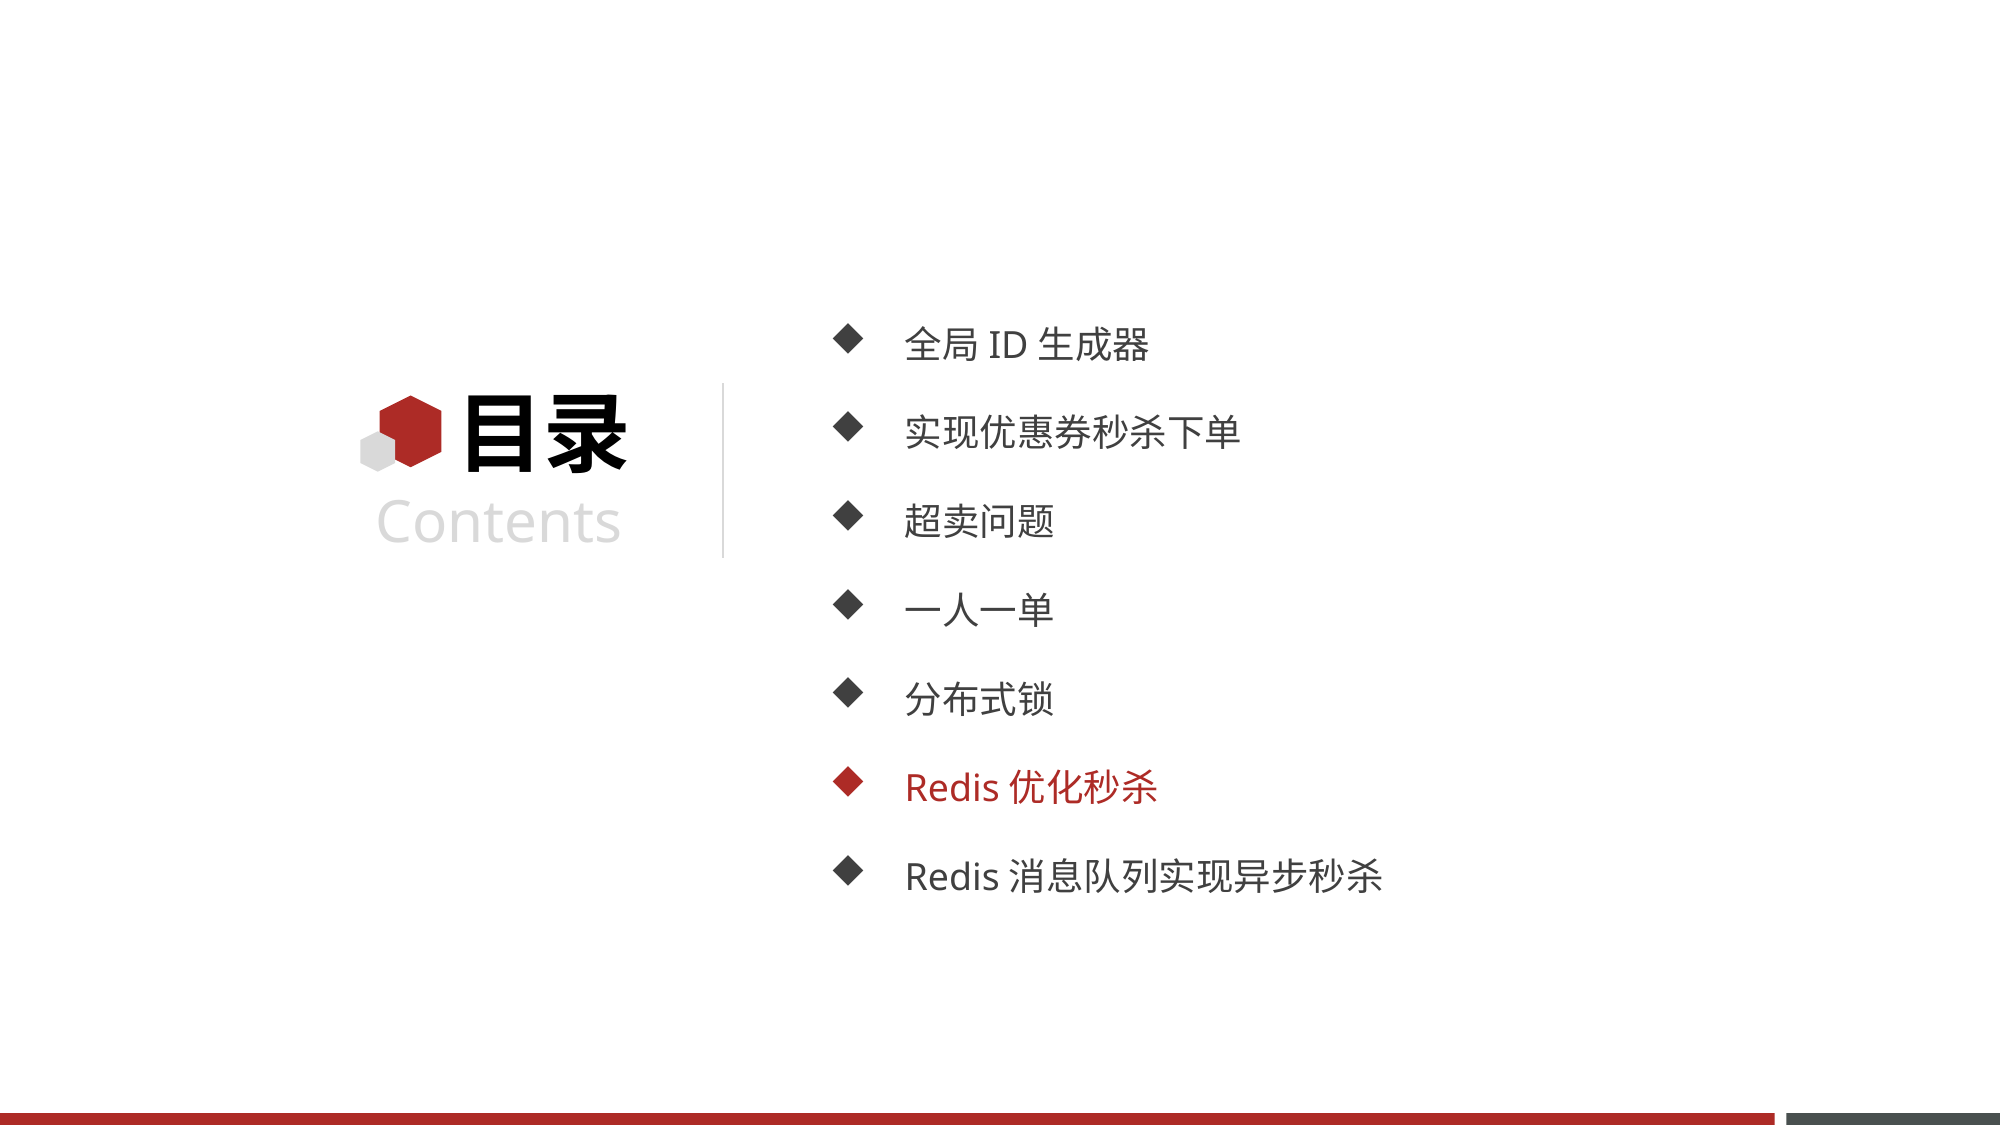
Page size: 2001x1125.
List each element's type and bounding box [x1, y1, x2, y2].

text_box [814, 269, 1795, 904]
